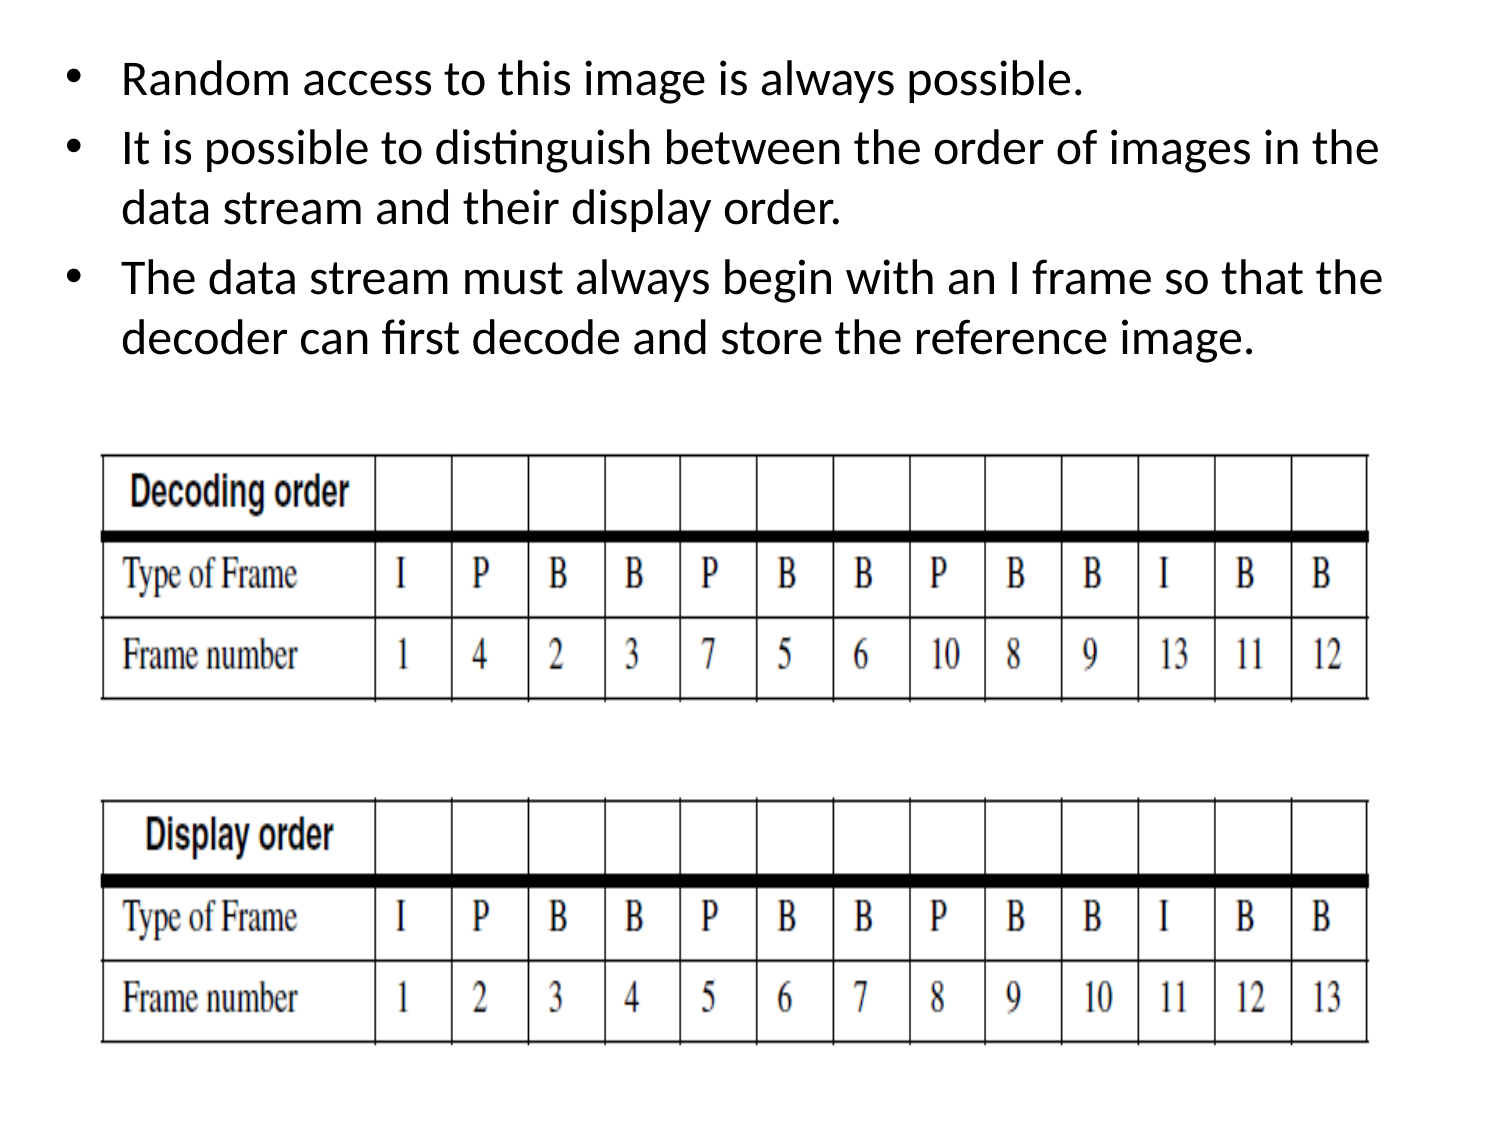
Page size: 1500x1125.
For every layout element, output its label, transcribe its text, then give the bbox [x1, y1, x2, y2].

picture [87, 424, 1388, 1096]
list Random access to this image is always possible. It is possible to distinguish between the order of images in the data stream and their display order. The data stream must always begin with an I frame so that the decoder can first decode and store the reference image. [50, 37, 1450, 1100]
